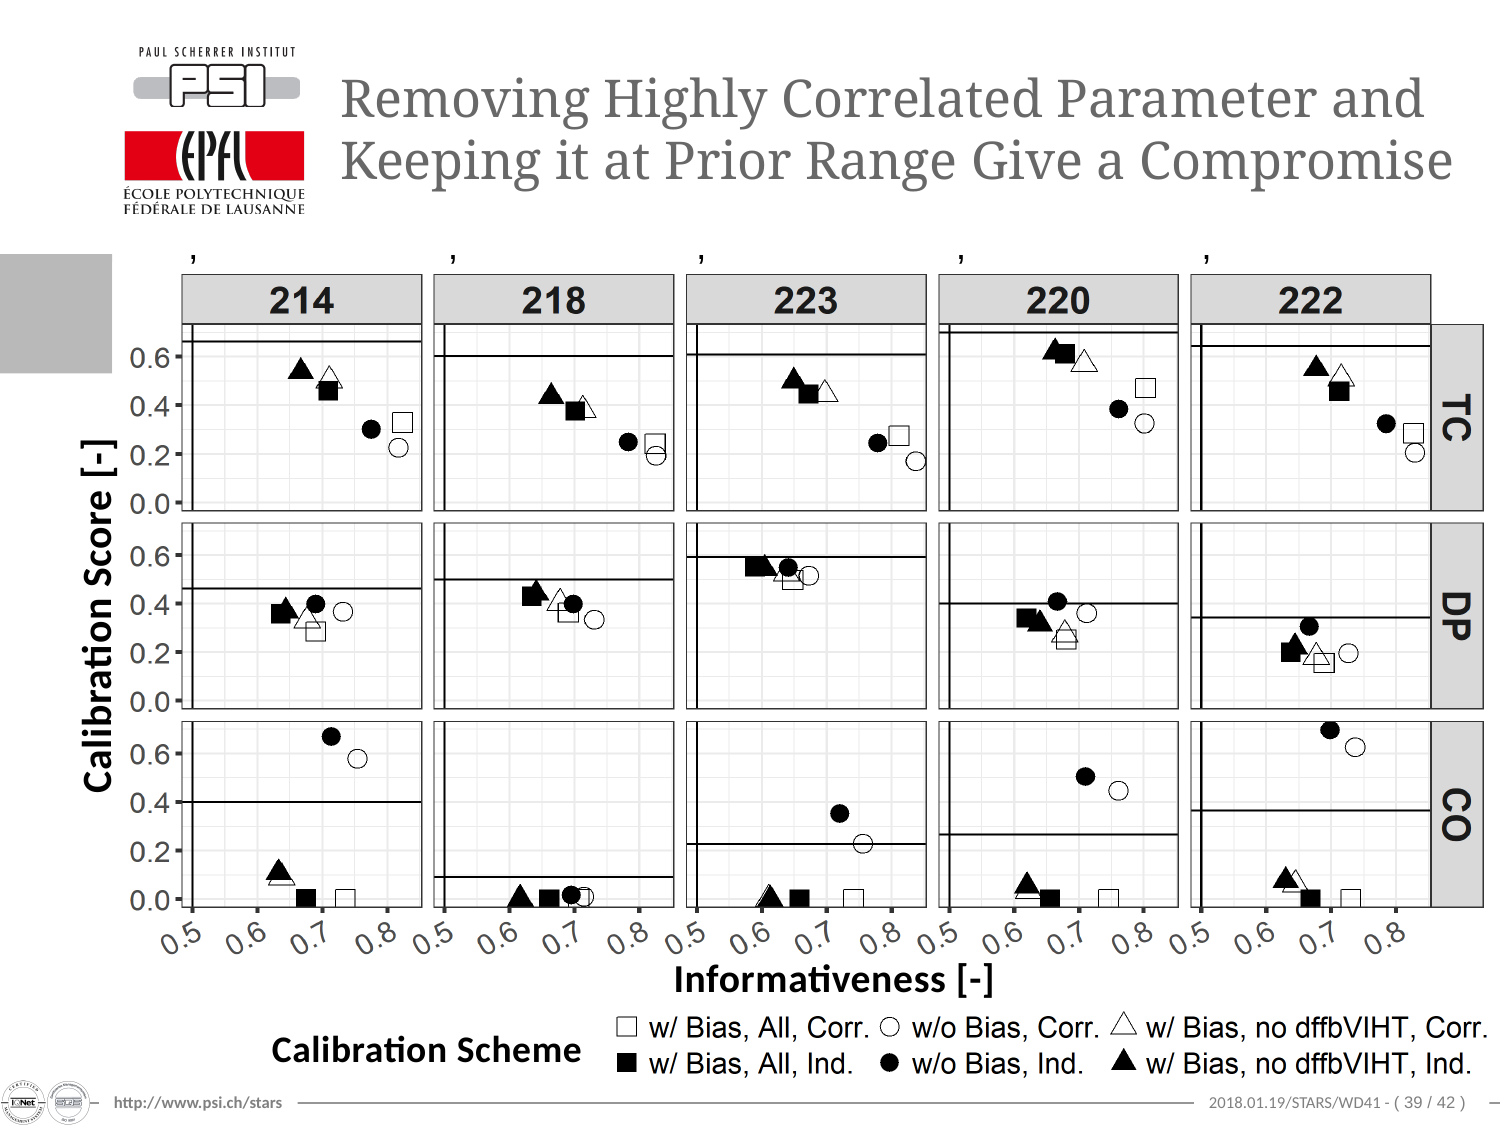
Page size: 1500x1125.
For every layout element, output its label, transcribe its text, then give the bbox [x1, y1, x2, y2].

text_box Calibration Scheme [238, 1007, 610, 1083]
text_box Calibration Score [-] [64, 314, 106, 917]
picture [0, 1080, 90, 1125]
title Removing Highly Correlated Parameter and Keeping it at Prior Range Give a Compromise [340, 47, 1459, 209]
picture [611, 1007, 1494, 1083]
picture [111, 261, 1495, 965]
text_box Informativeness [-] [183, 974, 1486, 1000]
